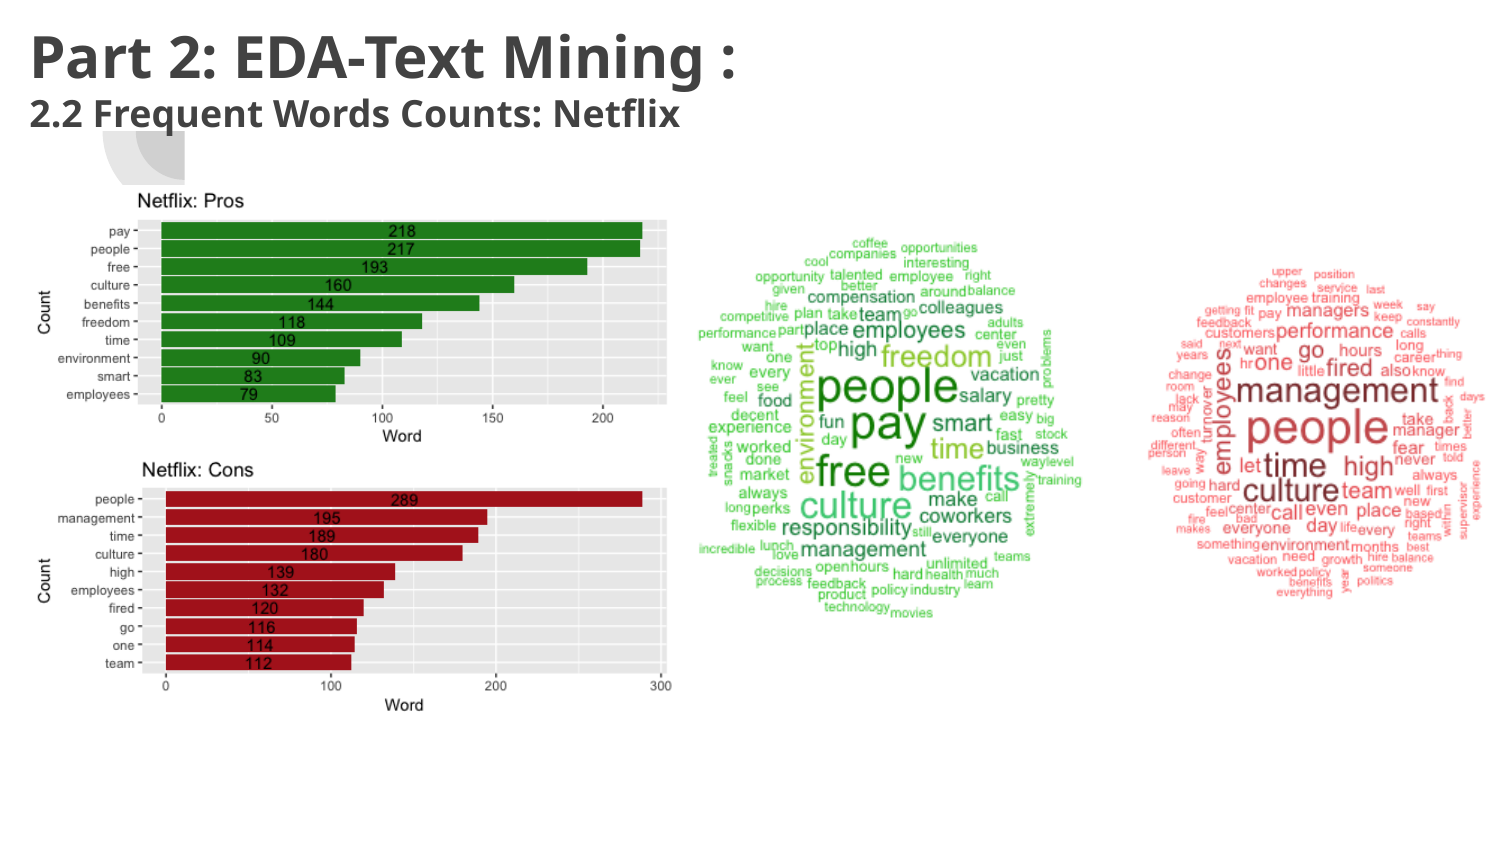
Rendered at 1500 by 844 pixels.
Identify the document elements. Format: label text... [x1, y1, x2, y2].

picture [30, 185, 1500, 722]
text_box Part 2: EDA-Text Mining : 2.2 Frequent Words Counts: Netflix [14, 5, 854, 152]
